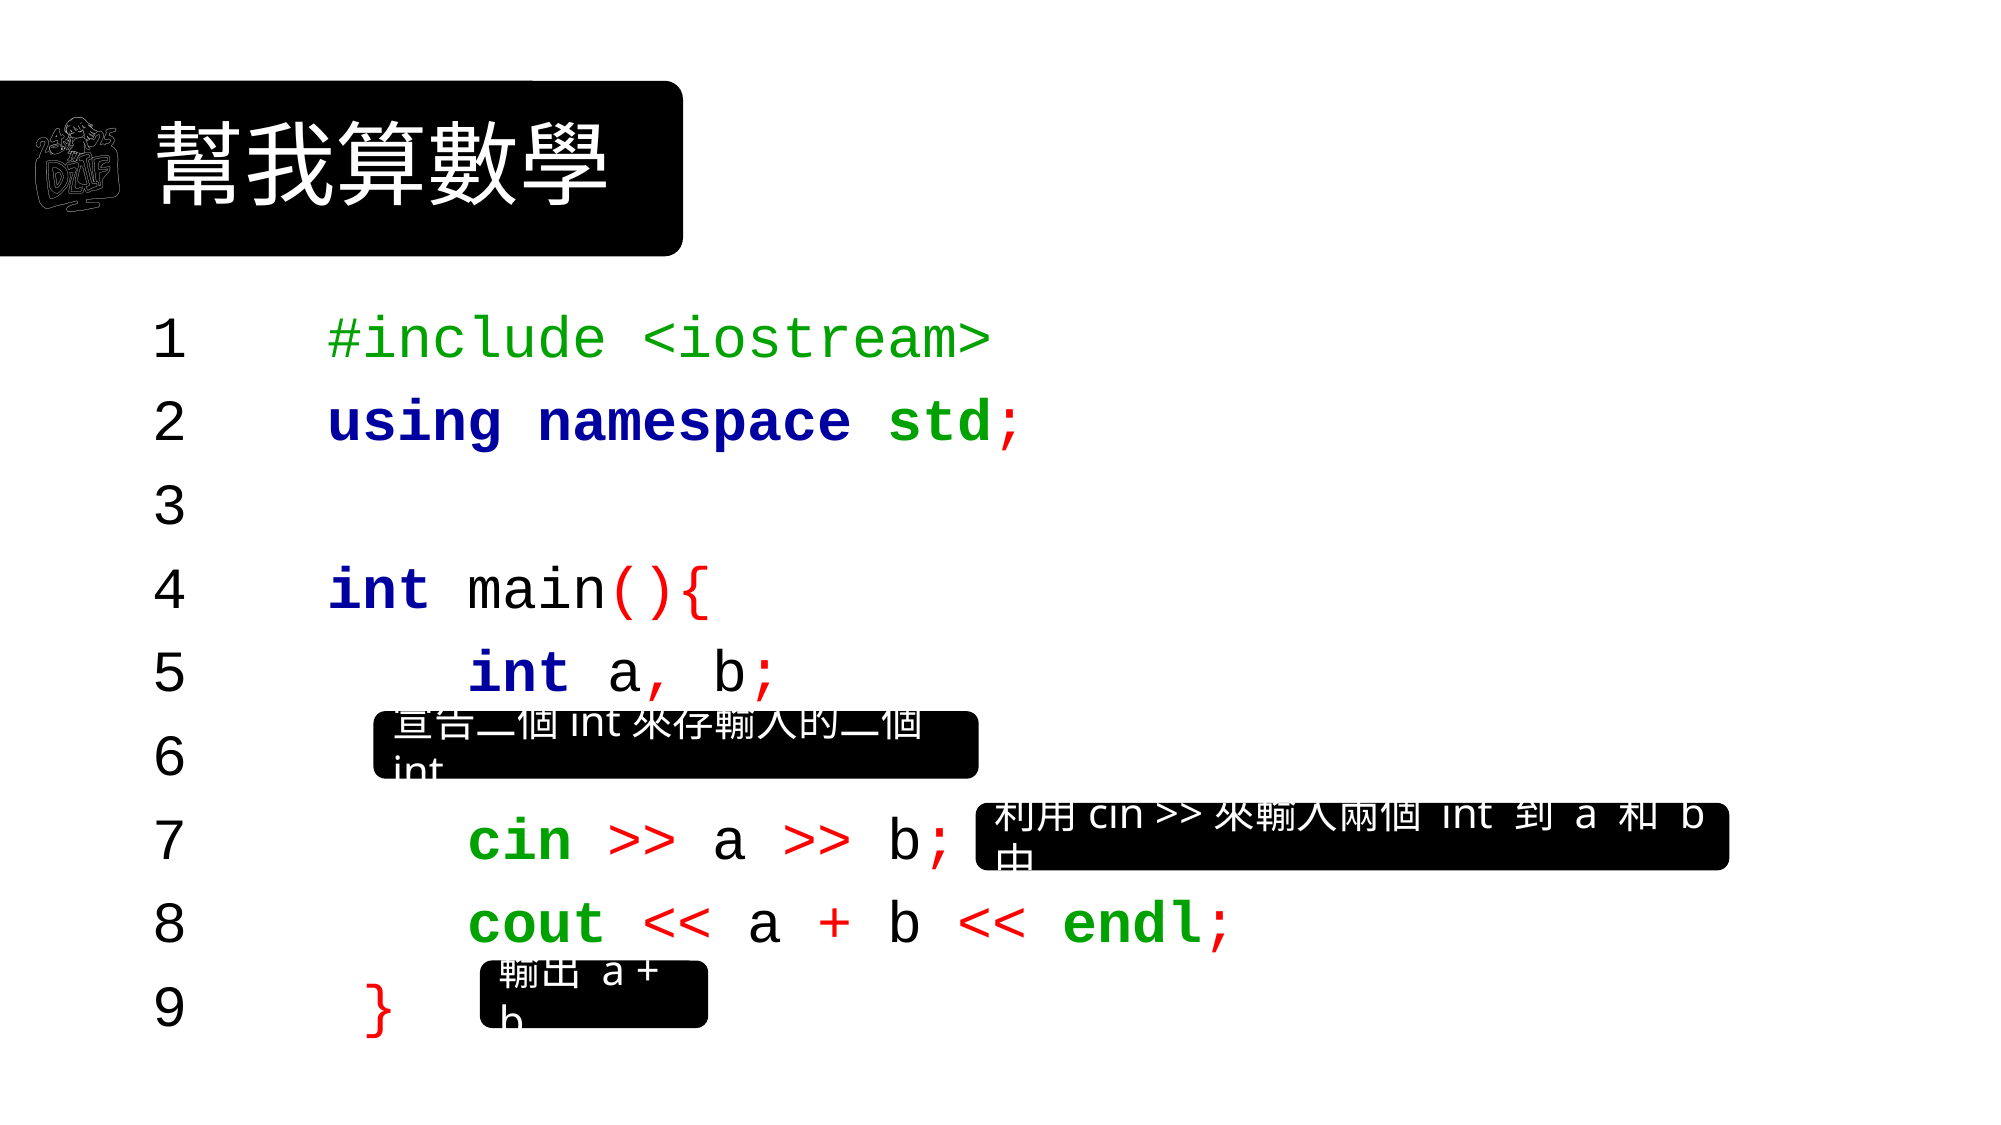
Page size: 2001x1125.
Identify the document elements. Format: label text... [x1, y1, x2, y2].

picture [18, 108, 132, 222]
text_box 宣告二個int來存輸入的二個int [373, 711, 979, 779]
list 1 #include <iostream> 2 using namespace std; 3 4 int main(){ 5 int a, b; 6 7 cin >> a >> b; 8 cout << a + b << endl; 9 } [137, 299, 1863, 1125]
text_box 輸出 a + b [479, 960, 709, 1029]
title 幫我算數學 [137, 59, 1863, 278]
text_box [0, 80, 137, 257]
text_box 利用cin >>來輸入兩個 int 到 a 和 b 中 [975, 802, 1730, 871]
